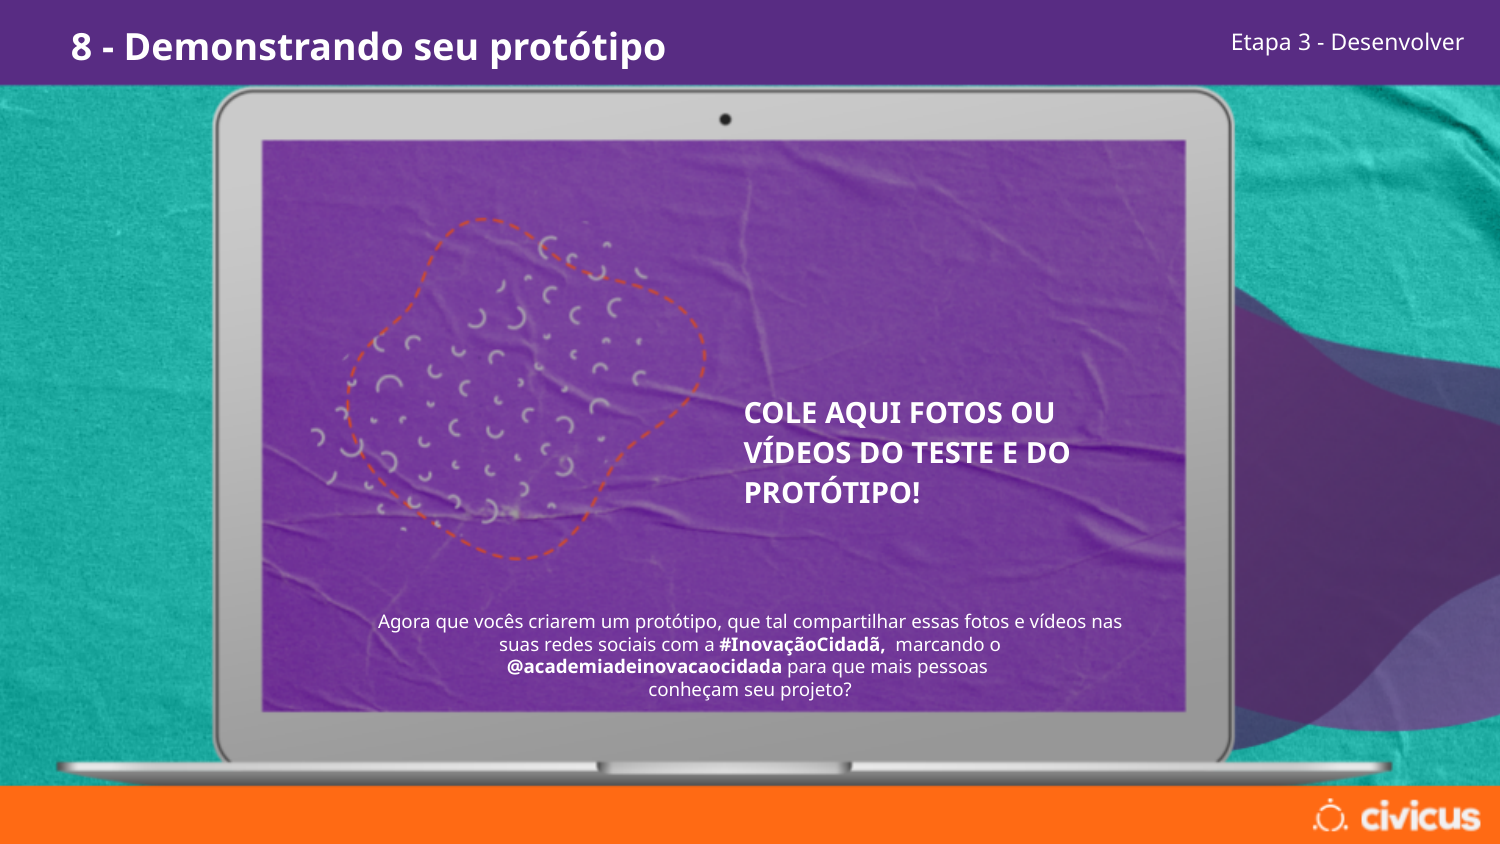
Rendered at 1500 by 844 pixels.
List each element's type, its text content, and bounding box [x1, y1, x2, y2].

title 8 - Demonstrando seu protótipo [55, 8, 966, 64]
text_box COLE AQUI FOTOS OU VÍDEOS DO TESTE E DO PROTÓTIPO! [728, 374, 1140, 479]
text_box Agora que vocês criarem um protótipo, que tal compartilhar essas fotos e vídeos nas suas redes sociais com a #InovaçãoCidadã, marcando o @academiadeinovacaocidada para que mais pessoas conheçam seu projeto? [359, 594, 1140, 720]
text_box Etapa 3 - Desenvolver [1196, 12, 1480, 75]
picture [0, 0, 1500, 844]
